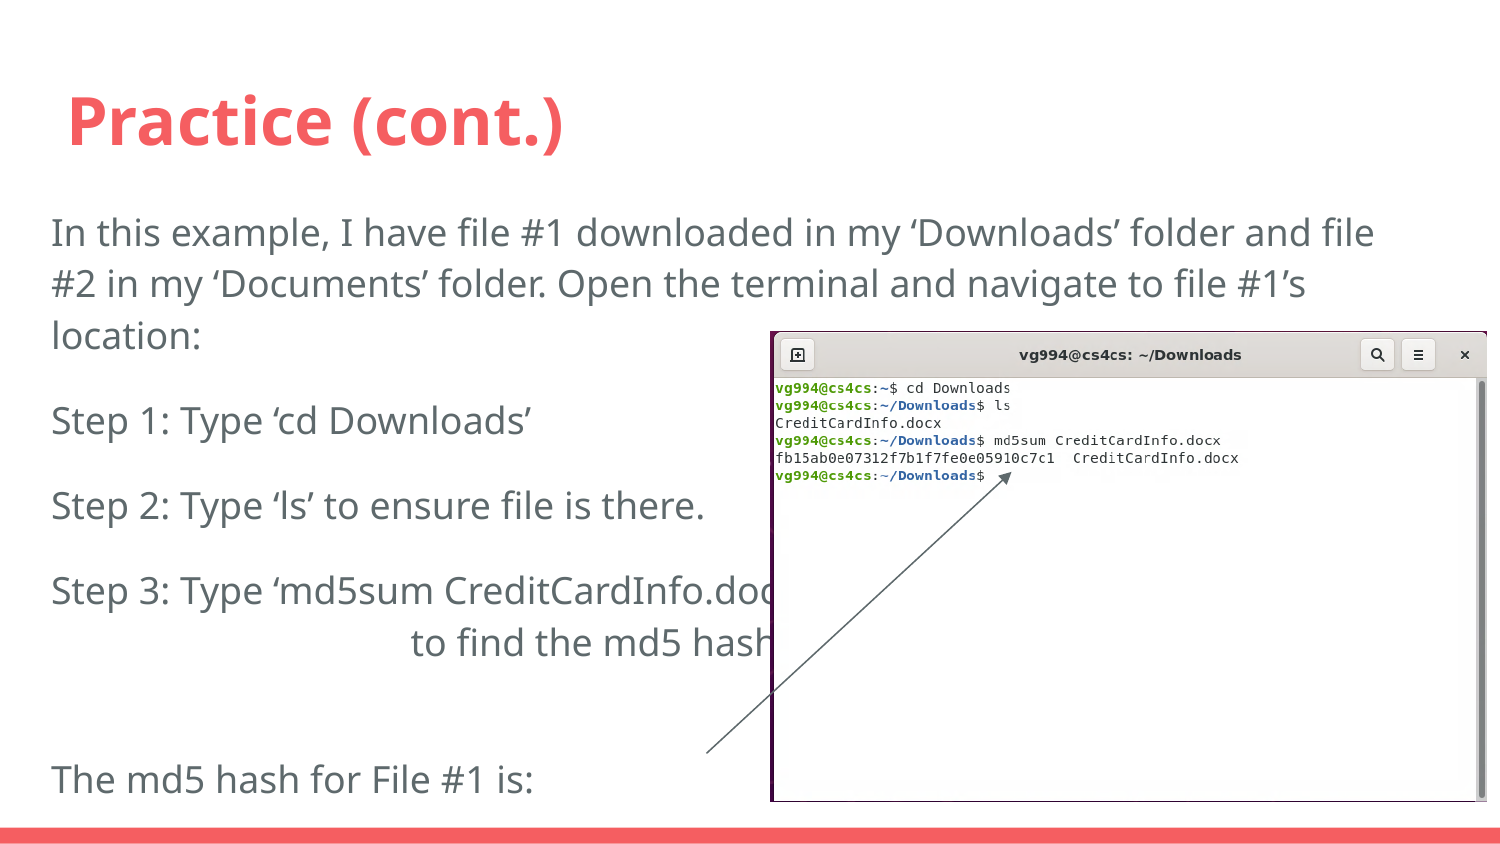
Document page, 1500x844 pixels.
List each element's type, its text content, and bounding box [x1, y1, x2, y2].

picture [770, 331, 1487, 802]
title Practice (cont.) [51, 64, 1449, 167]
list In this example, I have file #1 downloaded in my ‘Downloads’ folder and file #2 in my ‘Documents’ folder. Open the terminal and navigate to file #1’s location: Step 1: Type ‘cd Downloads’ Step 2: Type ‘ls’ to ensure file is there. Step 3: Type ‘md5sum CreditCardInfo.docx’ to find the md5 hash signature of file #1. The md5 hash for File #1 is: fb15ab0e07312f7b1f7fe0e05910c7c1 [36, 186, 1434, 748]
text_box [706, 471, 1012, 754]
